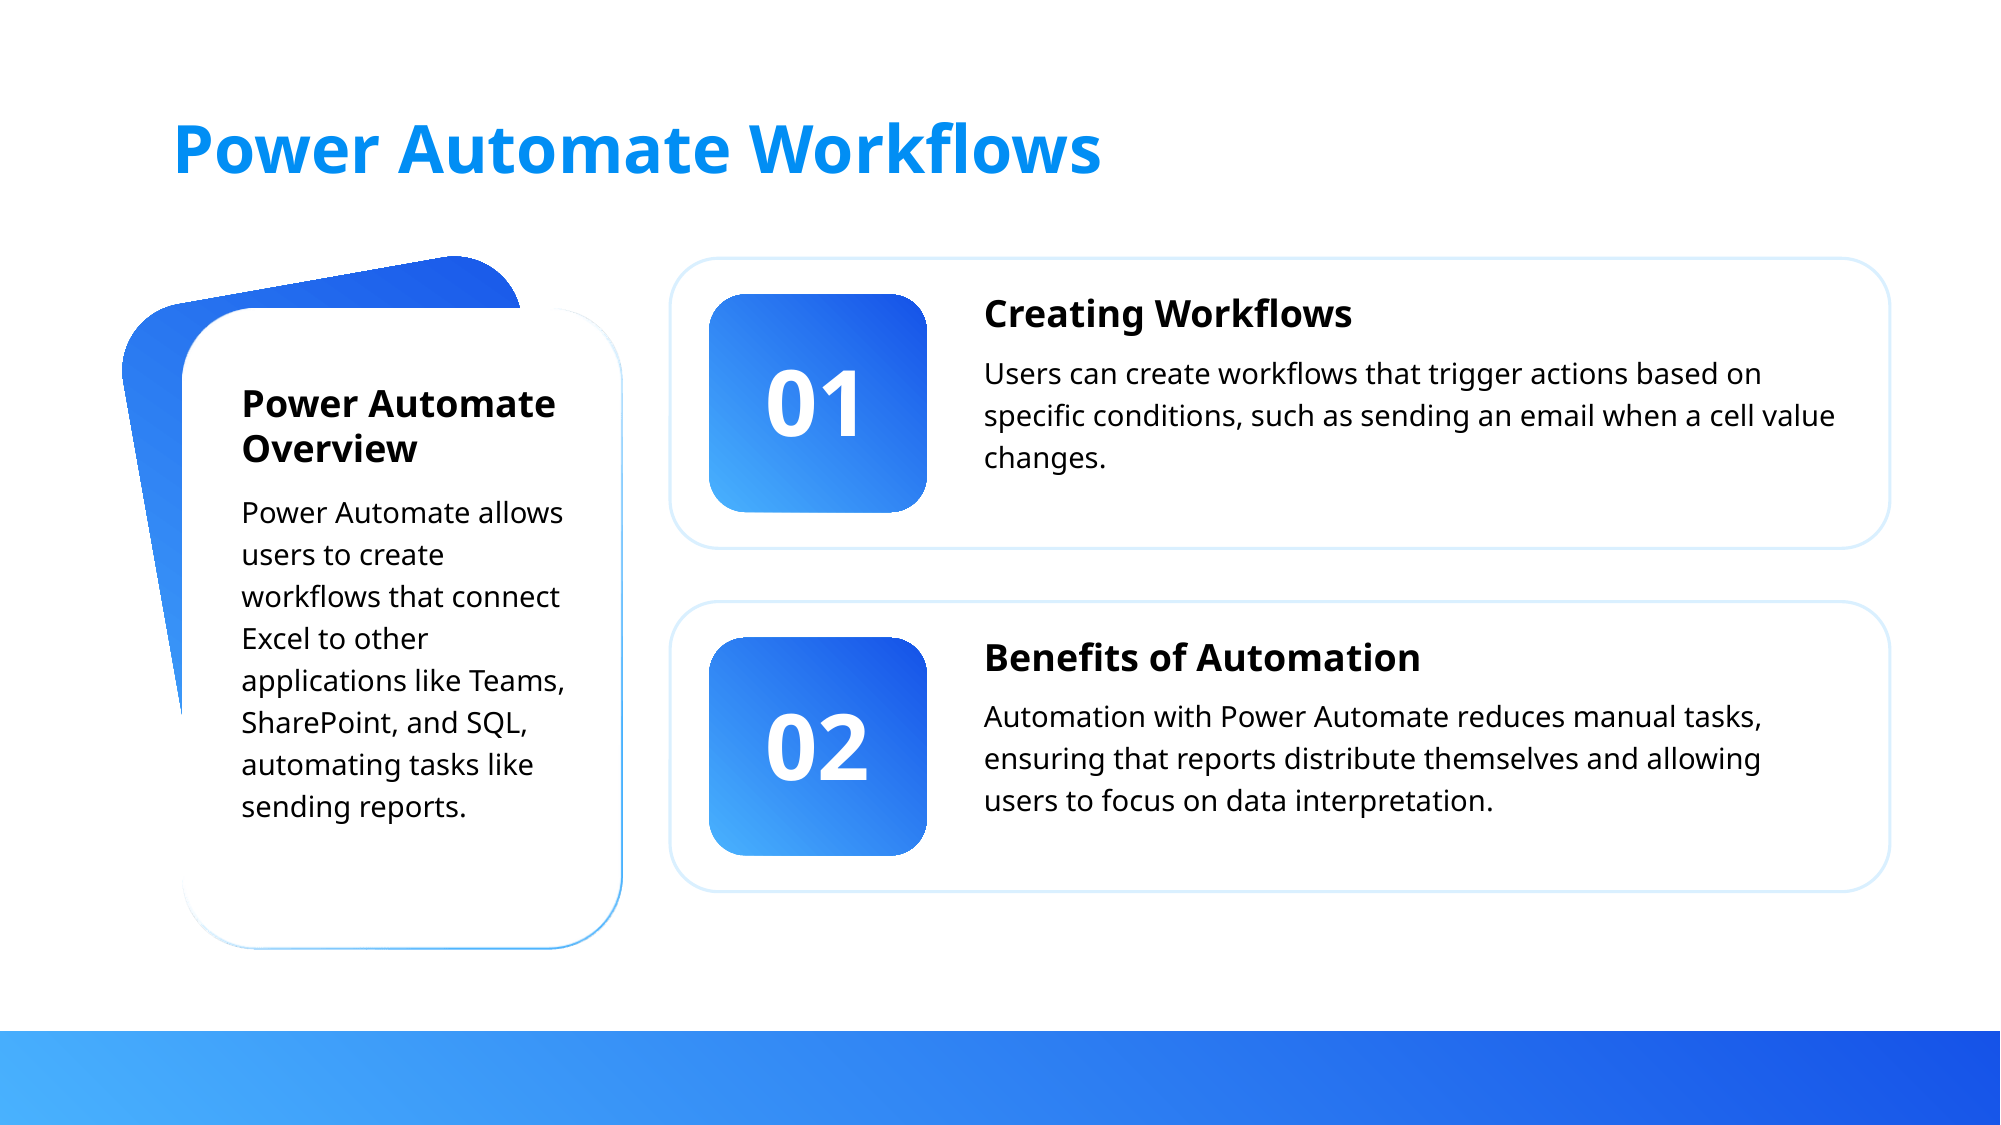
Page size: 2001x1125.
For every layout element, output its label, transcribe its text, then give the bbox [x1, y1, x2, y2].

text_box [709, 294, 927, 513]
text_box [111, 246, 520, 715]
text_box [670, 258, 1890, 549]
text_box [670, 601, 1890, 892]
picture [182, 308, 623, 951]
text_box Power Automate Workflows [157, 98, 1765, 194]
text_box [0, 1031, 2000, 1125]
text_box Creating Workflows [969, 282, 1859, 340]
text_box Benefits of Automation [969, 626, 1859, 683]
text_box 02 [738, 680, 898, 806]
text_box 01 [738, 337, 898, 463]
text_box Users can create workflows that trigger actions based on specific conditions, such as sending an email when a cell value changes. [969, 340, 1859, 482]
text_box Automation with Power Automate reduces manual tasks, ensuring that reports distribute themselves and allowing users to focus on data interpretation. [969, 683, 1859, 825]
text_box [709, 637, 927, 856]
